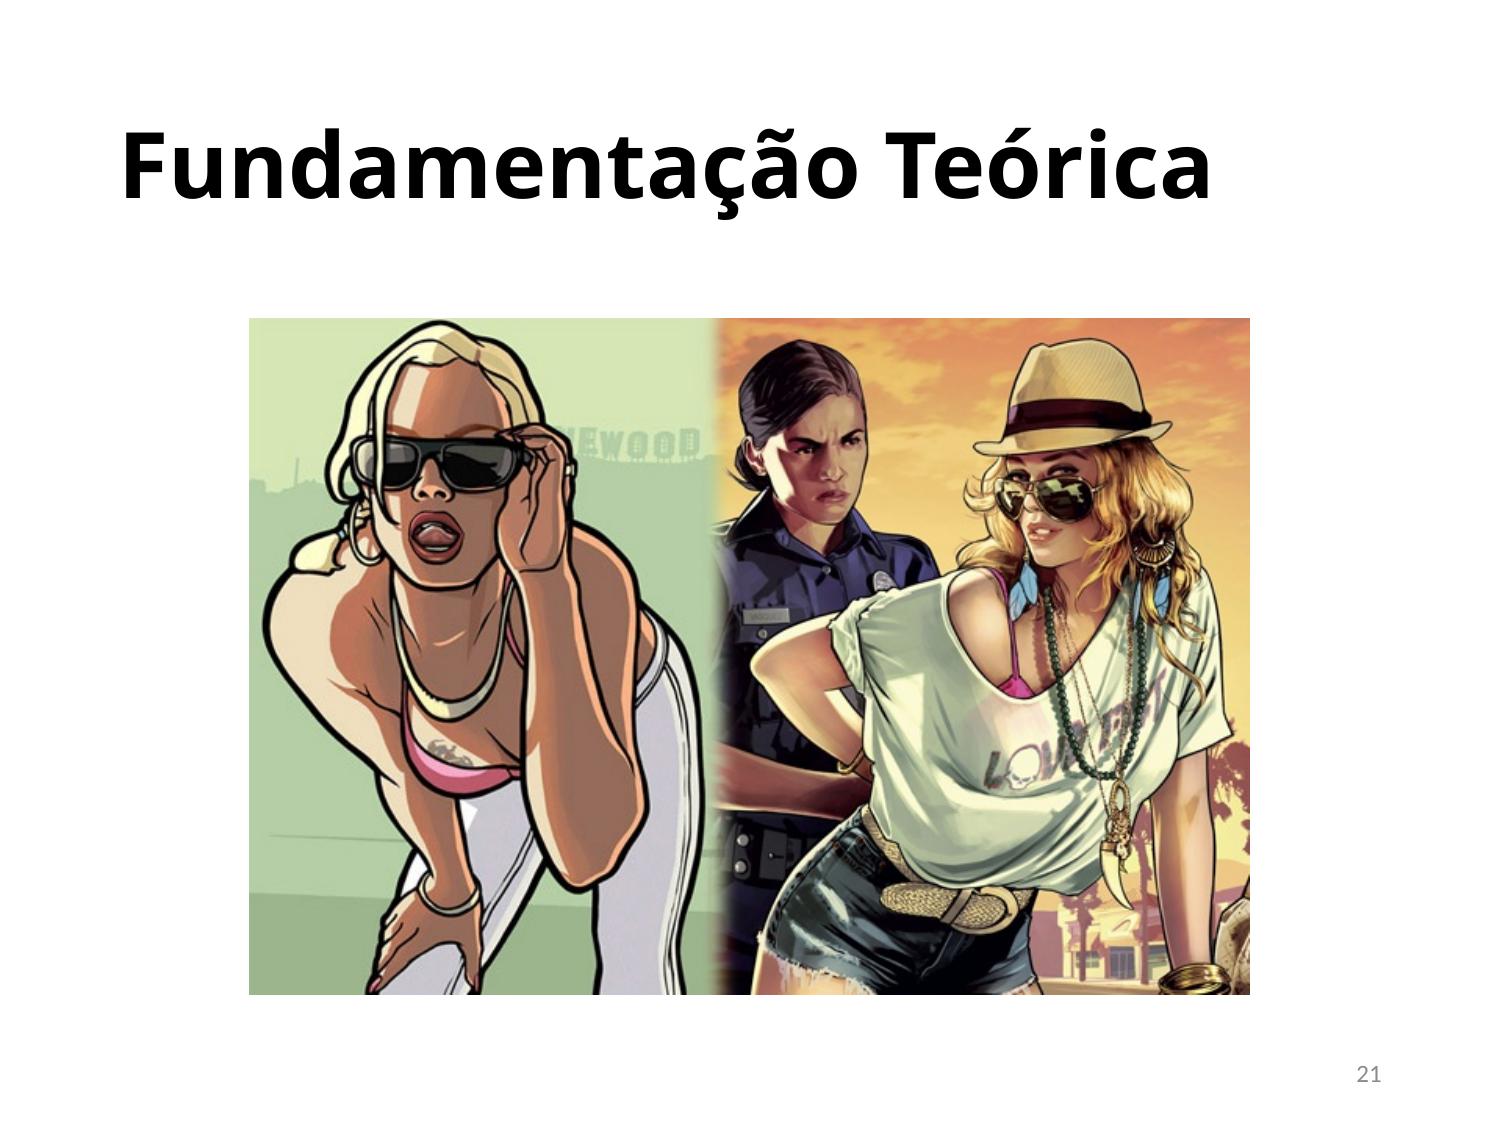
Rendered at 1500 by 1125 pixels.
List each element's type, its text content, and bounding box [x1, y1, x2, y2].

slide_number 21 [1059, 1042, 1397, 1103]
title Fundamentação Teórica [103, 59, 1397, 278]
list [249, 317, 1250, 995]
